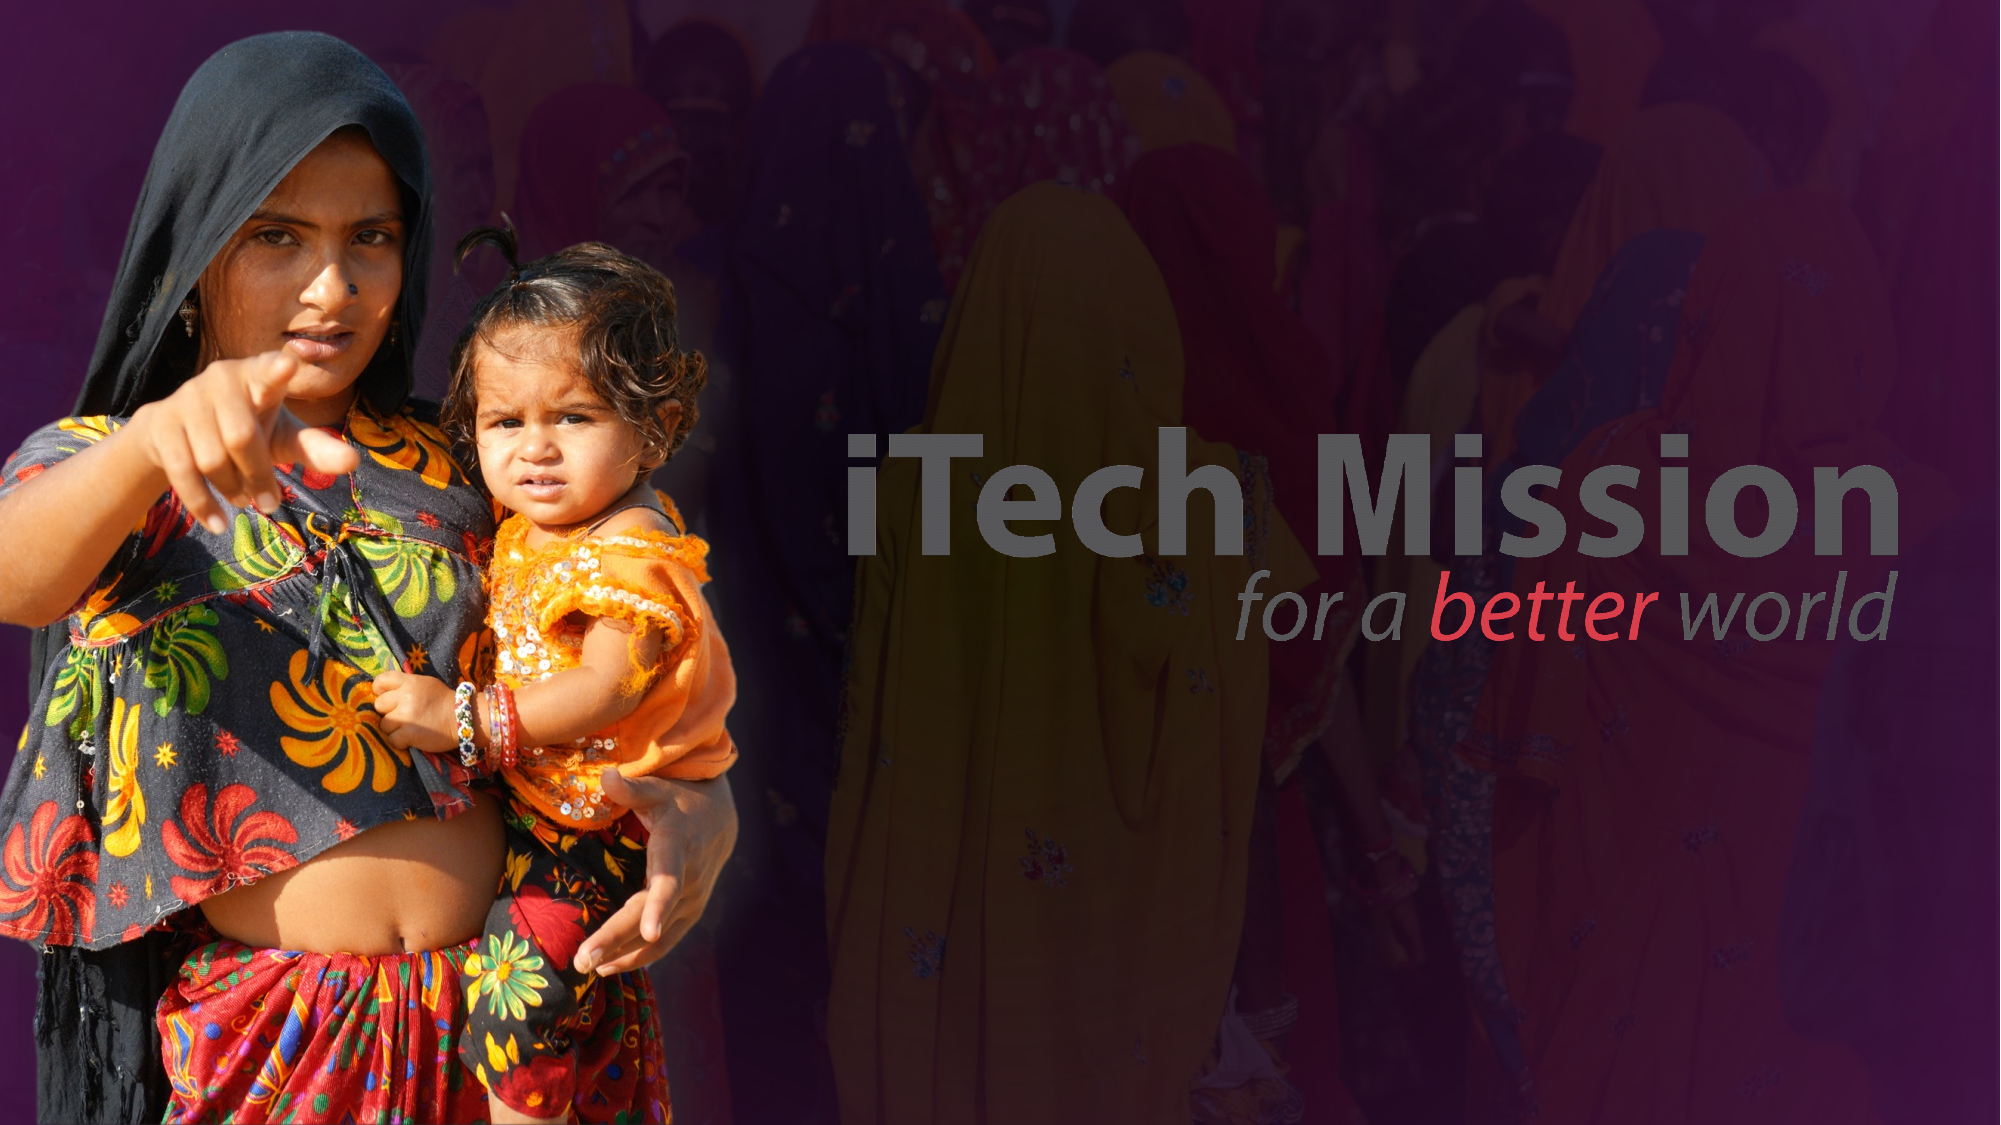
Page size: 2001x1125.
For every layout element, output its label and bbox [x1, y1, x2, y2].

text_box [1996, 0, 2000, 1125]
picture [0, 0, 1996, 1125]
